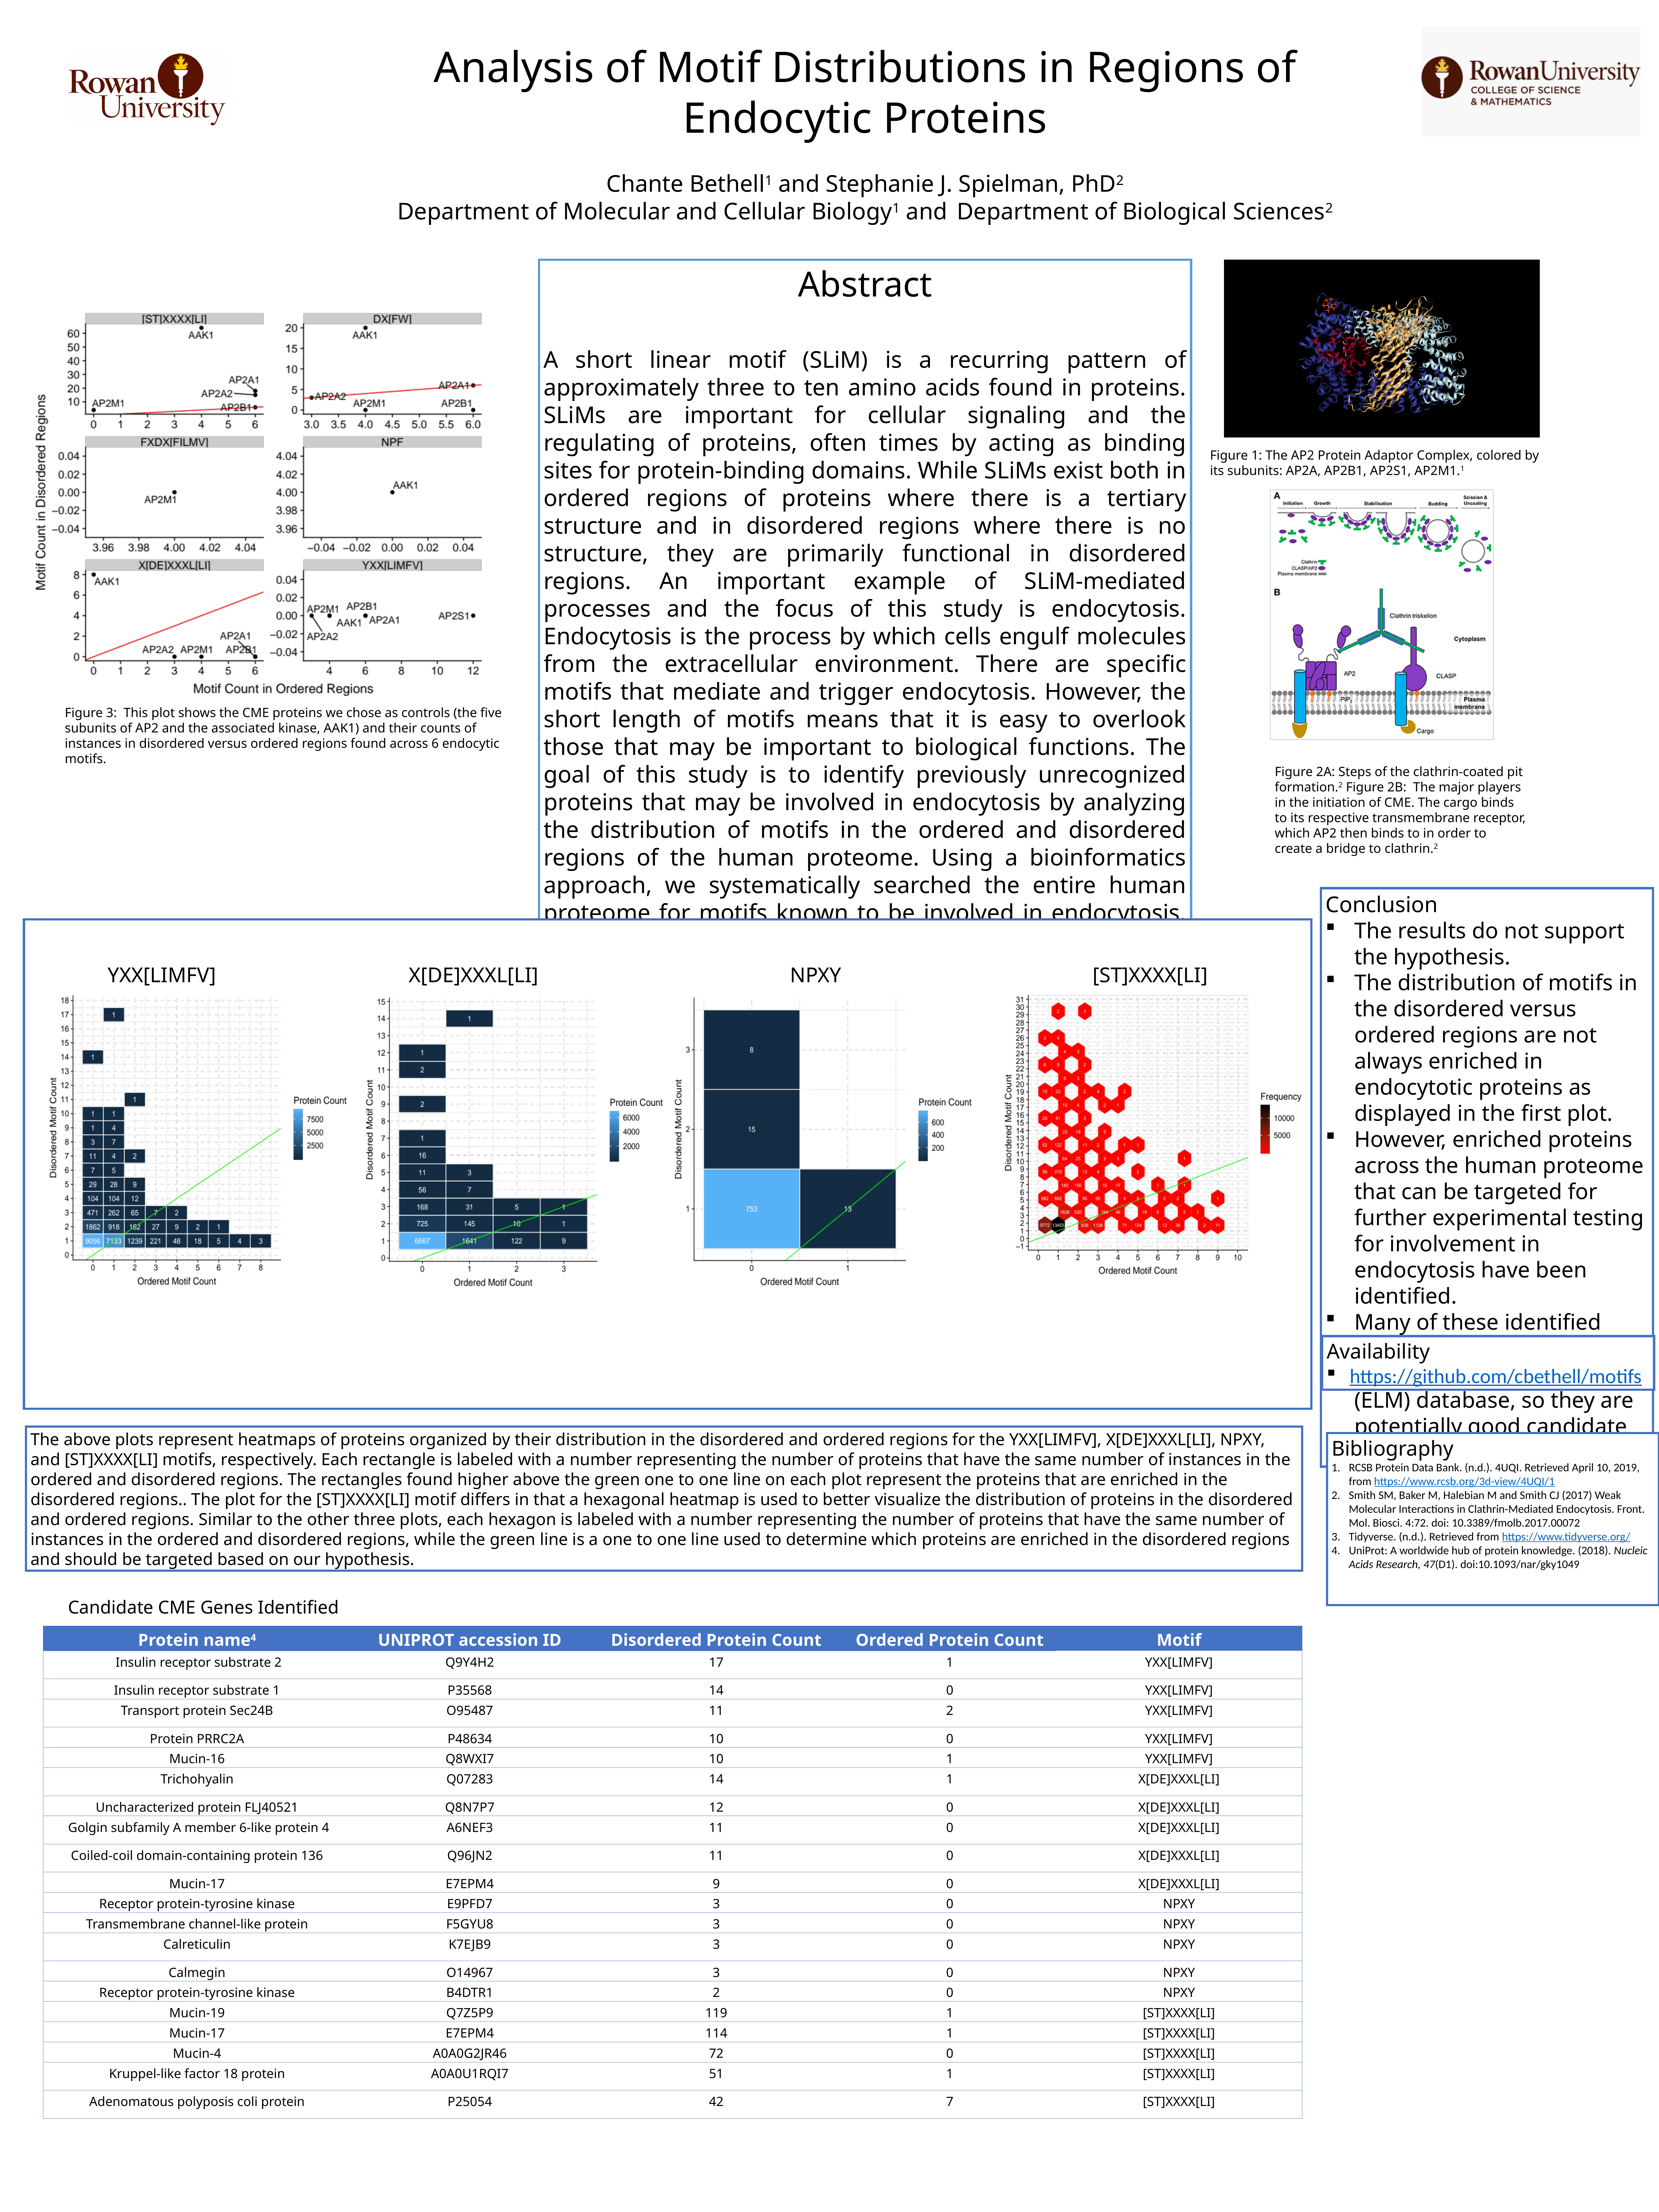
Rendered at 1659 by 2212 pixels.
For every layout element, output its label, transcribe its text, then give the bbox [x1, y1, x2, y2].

table_cell 11 [589, 1844, 844, 1872]
table_cell 3 [589, 1892, 844, 1912]
text_box Conclusion The results do not support the hypothesis. The distribution of motifs in the disordered versus ordered regions are not always enriched in endocytotic proteins as displayed in the first plot. However, enriched proteins across the human proteome that can be targeted for further experimental testing for involvement in endocytosis have been identified. Many of these identified proteins are not identified in the Eukaryotic Linear Motif (ELM) database, so they are potentially good candidate genes. [1321, 888, 1653, 1467]
table_cell 0 [844, 1844, 1056, 1872]
text_box Availability https://github.com/cbethell/motifs [1322, 1336, 1654, 1390]
table_cell O14967 [351, 1961, 589, 1981]
table_cell 0 [844, 1816, 1056, 1844]
table_cell E9PFD7 [351, 1892, 589, 1912]
table_cell Insulin receptor substrate 2 [43, 1651, 351, 1679]
table_cell Mucin-16 [43, 1747, 351, 1767]
table_cell [ST]XXXX[LI] [1056, 2042, 1302, 2062]
table_cell 1 [844, 1768, 1056, 1796]
table_cell 114 [589, 2022, 844, 2042]
text_box Bibliography RCSB Protein Data Bank. (n.d.). 4UQI. Retrieved April 10, 2019, from https://www.rcsb.org/3d-view/4UQI/1 Smith SM, Baker M, Halebian M and Smith CJ (2017) Weak Molecular Interactions in Clathrin-Mediated Endocytosis. Front. Mol. Biosci. 4:72. doi: 10.3389/fmolb.2017.00072 Tidyverse. (n.d.). Retrieved from https://www.tidyverse.org/ UniProt: A worldwide hub of protein knowledge. (2018). Nucleic Acids Research, 47(D1). doi:10.1093/nar/gky1049 [1327, 1433, 1659, 1605]
table_cell NPXY [1056, 1961, 1302, 1981]
table_cell 0 [844, 1679, 1056, 1699]
table_cell YXX[LIMFV] [1056, 1747, 1302, 1767]
picture [359, 993, 979, 1293]
table_cell Q96JN2 [351, 1844, 589, 1872]
text_box Figure 1: The AP2 Protein Adaptor Complex, colored by its subunits: AP2A, AP2B1, AP2S1, AP2M1.1 [1205, 445, 1559, 480]
table_cell B4DTR1 [351, 1981, 589, 2001]
table_cell 0 [844, 1913, 1056, 1933]
table_cell A6NEF3 [351, 1816, 589, 1844]
table_cell X[DE]XXXL[LI] [1056, 1844, 1302, 1872]
table_cell 14 [589, 1679, 844, 1699]
table_cell 10 [589, 1747, 844, 1767]
table_cell Q9Y4H2 [351, 1651, 589, 1679]
picture [69, 53, 226, 125]
table_cell 14 [589, 1768, 844, 1796]
table_cell X[DE]XXXL[LI] [1056, 1872, 1302, 1892]
table_cell Calmegin [43, 1961, 351, 1981]
table_cell Trichohyalin [43, 1768, 351, 1796]
table_cell F5GYU8 [351, 1913, 589, 1933]
table_cell 0 [844, 1796, 1056, 1816]
table_cell Receptor protein-tyrosine kinase [43, 1892, 351, 1912]
table_header Ordered Protein Count [844, 1626, 1056, 1651]
table_cell 0 [844, 1981, 1056, 2001]
table_header UNIPROT accession ID [351, 1626, 589, 1651]
table_cell Q8WXI7 [351, 1747, 589, 1767]
table_cell 1 [844, 2062, 1056, 2090]
table_cell 11 [589, 1699, 844, 1727]
table_cell X[DE]XXXL[LI] [1056, 1768, 1302, 1796]
table_cell X[DE]XXXL[LI] [1056, 1796, 1302, 1816]
table_cell E7EPM4 [351, 1872, 589, 1892]
table_cell 3 [589, 1933, 844, 1961]
text_box The above plots represent heatmaps of proteins organized by their distribution in the disordered and ordered regions for the YXX[LIMFV], X[DE]XXXL[LI], NPXY, and [ST]XXXX[LI] motifs, respectively. Each rectangle is labeled with a number representing the number of proteins that have the same number of instances in the ordered and disordered regions. The rectangles found higher above the green one to one line on each plot represent the proteins that are enriched in the disordered regions.. The plot for the [ST]XXXX[LI] motif differs in that a hexagonal heatmap is used to better visualize the distribution of proteins in the disordered and ordered regions. Similar to the other three plots, each hexagon is labeled with a number representing the number of proteins that have the same number of instances in the ordered and disordered regions, while the green line is a one to one line used to determine which proteins are enriched in the disordered regions and should be targeted based on our hypothesis. [25, 1426, 1303, 1571]
table_cell 2 [589, 1981, 844, 2001]
table_cell 3 [589, 1961, 844, 1981]
table_cell NPXY [1056, 1892, 1302, 1912]
table_cell Coiled-coil domain-containing protein 136 [43, 1844, 351, 1872]
table_cell 1 [844, 1651, 1056, 1679]
text_box YXX[LIMFV] [103, 959, 264, 989]
table_cell 12 [589, 1796, 844, 1816]
picture [43, 991, 355, 1291]
text_box X[DE]XXXL[LI] [404, 959, 565, 989]
table_cell [ST]XXXX[LI] [1056, 2022, 1302, 2042]
text_box Figure 2A: Steps of the clathrin-coated pit formation.2 Figure 2B: The major players in the initiation of CME. The cargo binds to its respective transmembrane receptor, which AP2 then binds to in order to create a bridge to clathrin.2 [1270, 761, 1531, 858]
table_cell [ST]XXXX[LI] [1056, 2090, 1302, 2118]
table_cell 0 [844, 2042, 1056, 2062]
table_cell Insulin receptor substrate 1 [43, 1679, 351, 1699]
table_cell 0 [844, 1933, 1056, 1961]
table_cell Receptor protein-tyrosine kinase [43, 1981, 351, 2001]
picture [1270, 490, 1493, 740]
text_box NPXY [785, 959, 971, 989]
table_cell Q07283 [351, 1768, 589, 1796]
table_cell P48634 [351, 1727, 589, 1747]
table_cell 51 [589, 2062, 844, 2090]
table_cell 119 [589, 2002, 844, 2022]
table_cell Mucin-19 [43, 2002, 351, 2022]
table_cell Kruppel-like factor 18 protein [43, 2062, 351, 2090]
table_cell 0 [844, 1961, 1056, 1981]
picture [1422, 26, 1641, 136]
table_cell A0A0G2JR46 [351, 2042, 589, 2062]
table_cell NPXY [1056, 1913, 1302, 1933]
table_header Disordered Protein Count [589, 1626, 844, 1651]
table_cell YXX[LIMFV] [1056, 1699, 1302, 1727]
table_cell 3 [589, 1913, 844, 1933]
table_cell 72 [589, 2042, 844, 2062]
picture [26, 308, 486, 702]
table_header Protein name4 [43, 1626, 351, 1651]
table_cell Transmembrane channel-like protein [43, 1913, 351, 1933]
table_cell Transport protein Sec24B [43, 1699, 351, 1727]
text_box [ST]XXXX[LI] [1088, 959, 1360, 1003]
table_cell 11 [589, 1816, 844, 1844]
table_cell Protein PRRC2A [43, 1727, 351, 1747]
table_cell Mucin-4 [43, 2042, 351, 2062]
table_cell NPXY [1056, 1981, 1302, 2001]
table_cell 1 [844, 1747, 1056, 1767]
table_cell Golgin subfamily A member 6-like protein 4 [43, 1816, 351, 1844]
table_cell Calreticulin [43, 1933, 351, 1961]
table_cell 0 [844, 1727, 1056, 1747]
table_cell P25054 [351, 2090, 589, 2118]
text_box Candidate CME Genes Identified [0, 1594, 412, 1620]
table_cell Q8N7P7 [351, 1796, 589, 1816]
table_cell Q7Z5P9 [351, 2002, 589, 2022]
table_cell YXX[LIMFV] [1056, 1651, 1302, 1679]
picture [1224, 260, 1540, 437]
picture [998, 991, 1309, 1281]
table_cell 0 [844, 1872, 1056, 1892]
table_cell O95487 [351, 1699, 589, 1727]
table_cell 17 [589, 1651, 844, 1679]
table_cell E7EPM4 [351, 2022, 589, 2042]
table_cell 1 [844, 2002, 1056, 2022]
table_cell 1 [844, 2022, 1056, 2042]
table_cell X[DE]XXXL[LI] [1056, 1816, 1302, 1844]
table_cell [ST]XXXX[LI] [1056, 2062, 1302, 2090]
table_cell K7EJB9 [351, 1933, 589, 1961]
table_cell 9 [589, 1872, 844, 1892]
table_cell 0 [844, 1892, 1056, 1912]
table_cell 42 [589, 2090, 844, 2118]
table_cell NPXY [1056, 1933, 1302, 1961]
text_box [24, 919, 1312, 1409]
text_box Analysis of Motif Distributions in Regions of Endocytic Proteins Chante Bethell1 and Stephanie J. Spielman, PhD2 Department of Molecular and Cellular Biology1 and Department of Biological Sciences2 [369, 37, 1362, 227]
table_cell A0A0U1RQI7 [351, 2062, 589, 2090]
table_header Motif [1056, 1626, 1302, 1651]
table_cell 7 [844, 2090, 1056, 2118]
table_cell Adenomatous polyposis coli protein [43, 2090, 351, 2118]
table_cell Uncharacterized protein FLJ40521 [43, 1796, 351, 1816]
text_box Abstract A short linear motif (SLiM) is a recurring pattern of approximately three to ten amino acids found in proteins. SLiMs are important for cellular signaling and the regulating of proteins, often times by acting as binding sites for protein-binding domains. While SLiMs exist both in ordered regions of proteins where there is a tertiary structure and in disordered regions where there is no structure, they are primarily functional in disordered regions. An important example of SLiM-mediated processes and the focus of this study is endocytosis. Endocytosis is the process by which cells engulf molecules from the extracellular environment. There are specific motifs that mediate and trigger endocytosis. However, the short length of motifs means that it is easy to overlook those that may be important to biological functions. The goal of this study is to identify previously unrecognized proteins that may be involved in endocytosis by analyzing the distribution of motifs in the ordered and disordered regions of the human proteome. Using a bioinformatics approach, we systematically searched the entire human proteome for motifs known to be involved in endocytosis. We hypothesize that the proteins we find to be enriched with motifs in disordered regions may be functionally important for endocytosis. These proteins will be targeted for experimental validation. [539, 259, 1191, 919]
text_box Figure 3: This plot shows the CME proteins we chose as controls (the five subunits of AP2 and the associated kinase, AAK1) and their counts of instances in disordered versus ordered regions found across 6 endocytic motifs. [60, 702, 539, 782]
table_cell 2 [844, 1699, 1056, 1727]
table_cell YXX[LIMFV] [1056, 1727, 1302, 1747]
table_cell P35568 [351, 1679, 589, 1699]
table_cell Mucin-17 [43, 1872, 351, 1892]
table_cell 10 [589, 1727, 844, 1747]
table_cell Mucin-17 [43, 2022, 351, 2042]
table_cell YXX[LIMFV] [1056, 1679, 1302, 1699]
table_cell [ST]XXXX[LI] [1056, 2002, 1302, 2022]
